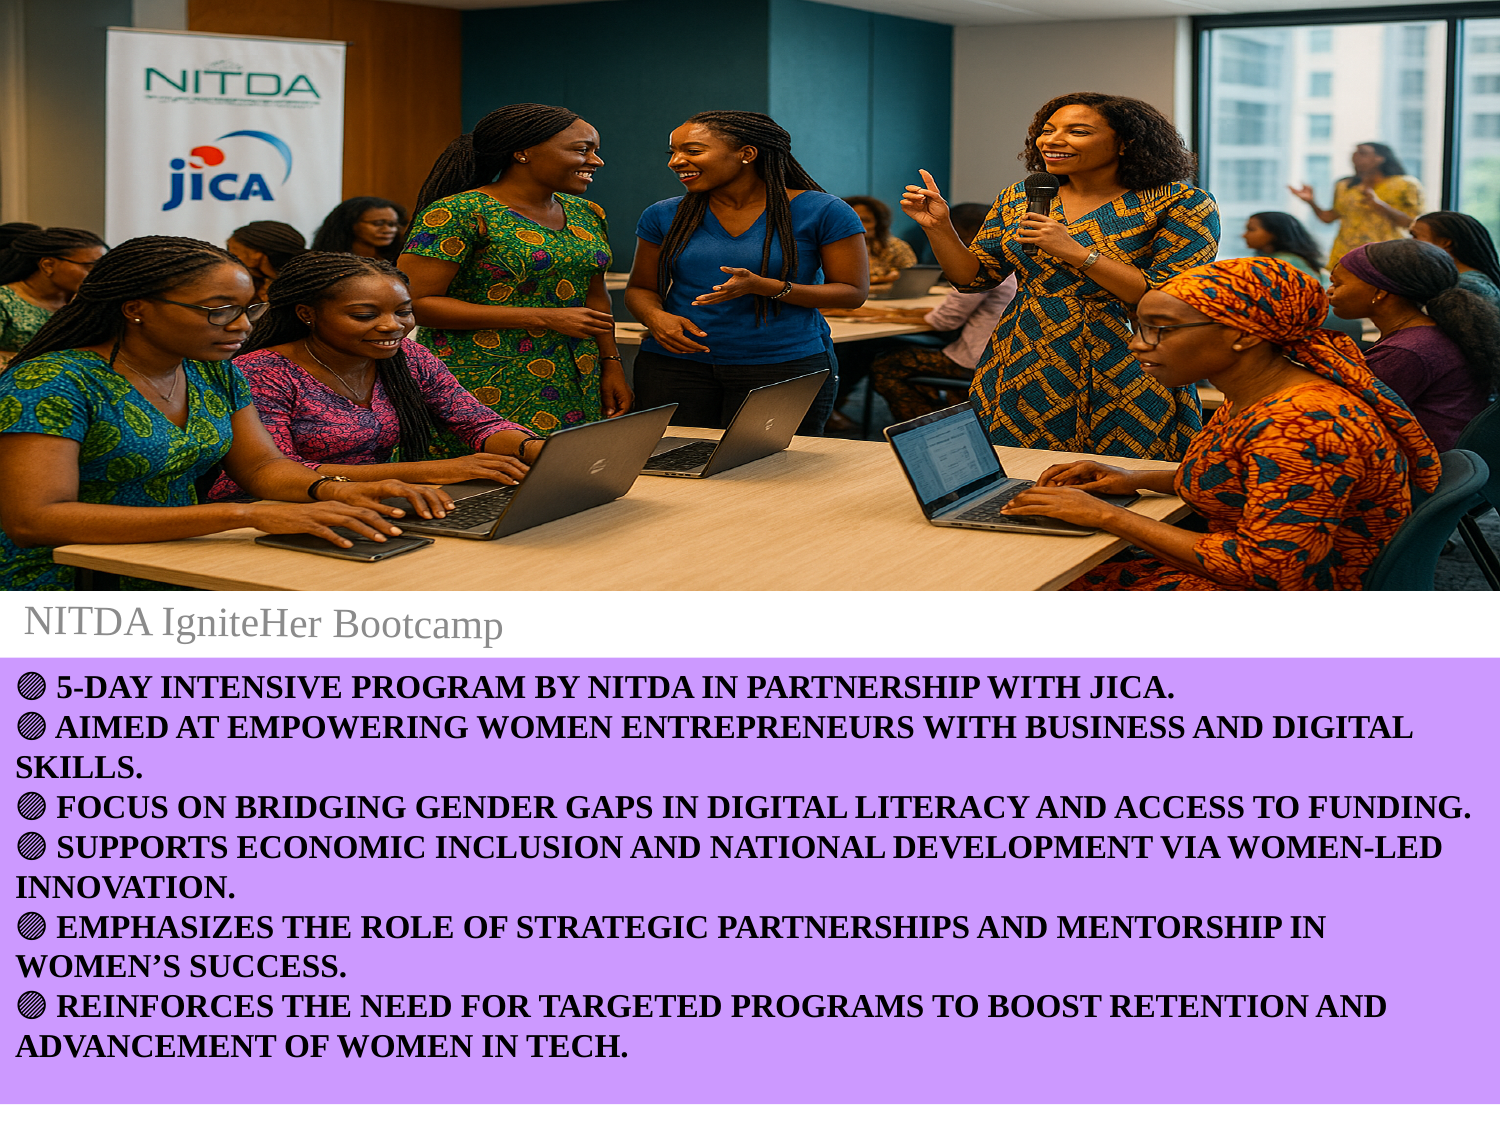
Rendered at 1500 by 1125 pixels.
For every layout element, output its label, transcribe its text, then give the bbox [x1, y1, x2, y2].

picture [0, 0, 1500, 591]
list NITDA IgniteHer Bootcamp [8, 598, 1500, 666]
title 🟣 5-day intensive program by NITDA in partnership with JICA. 🟣 Aimed at empowering women entrepreneurs with business and digital skills. 🟣 Focus on bridging gender gaps in digital literacy and access to funding. 🟣 Supports economic inclusion and national development via women-led innovation. 🟣 Emphasizes the role of strategic partnerships and mentorship in women’s success. 🟣 Reinforces the need for targeted programs to boost retention and advancement of women in tech. [0, 657, 1500, 1105]
picture [0, 383, 10, 391]
